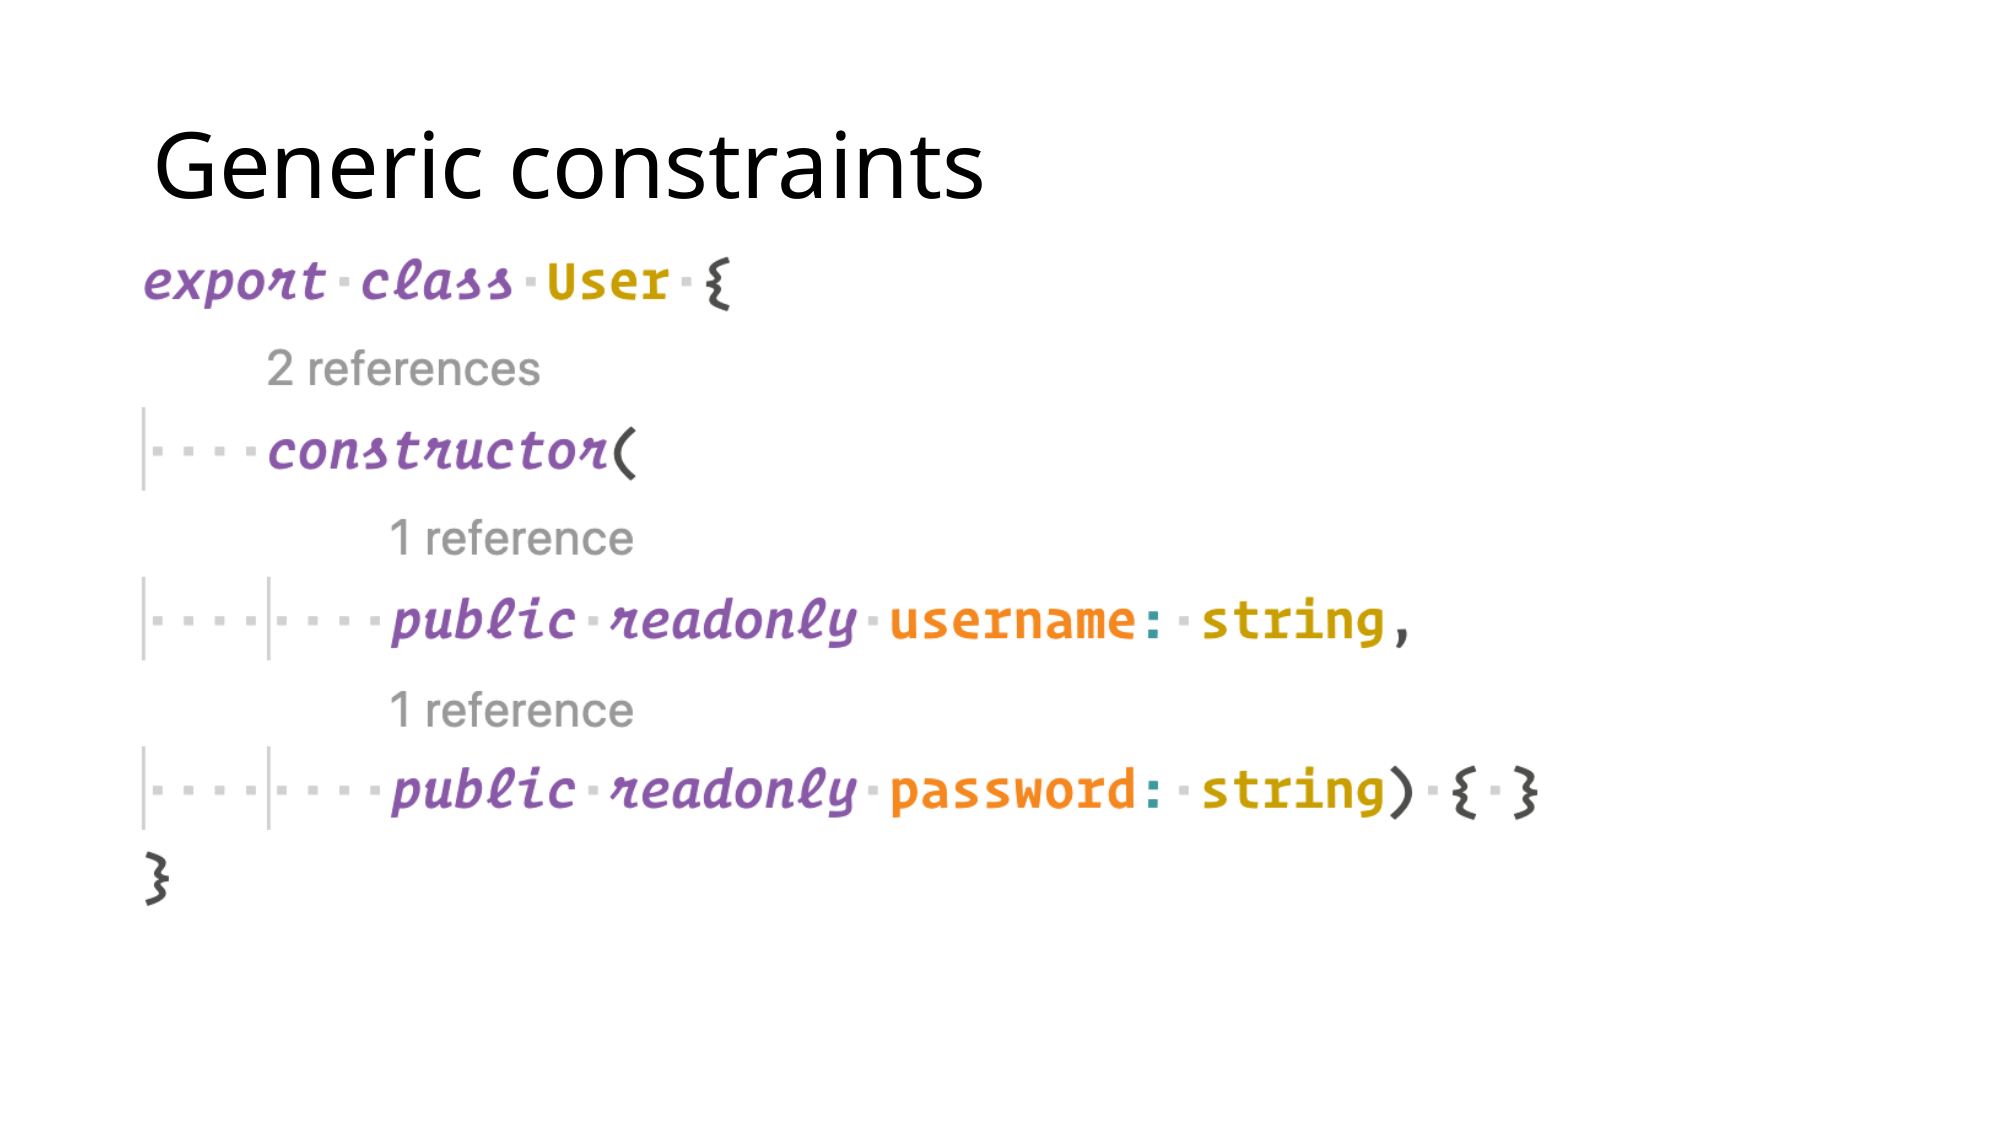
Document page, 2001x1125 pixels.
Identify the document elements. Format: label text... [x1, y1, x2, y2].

title Generic constraints [137, 59, 1863, 278]
picture [137, 250, 1573, 916]
